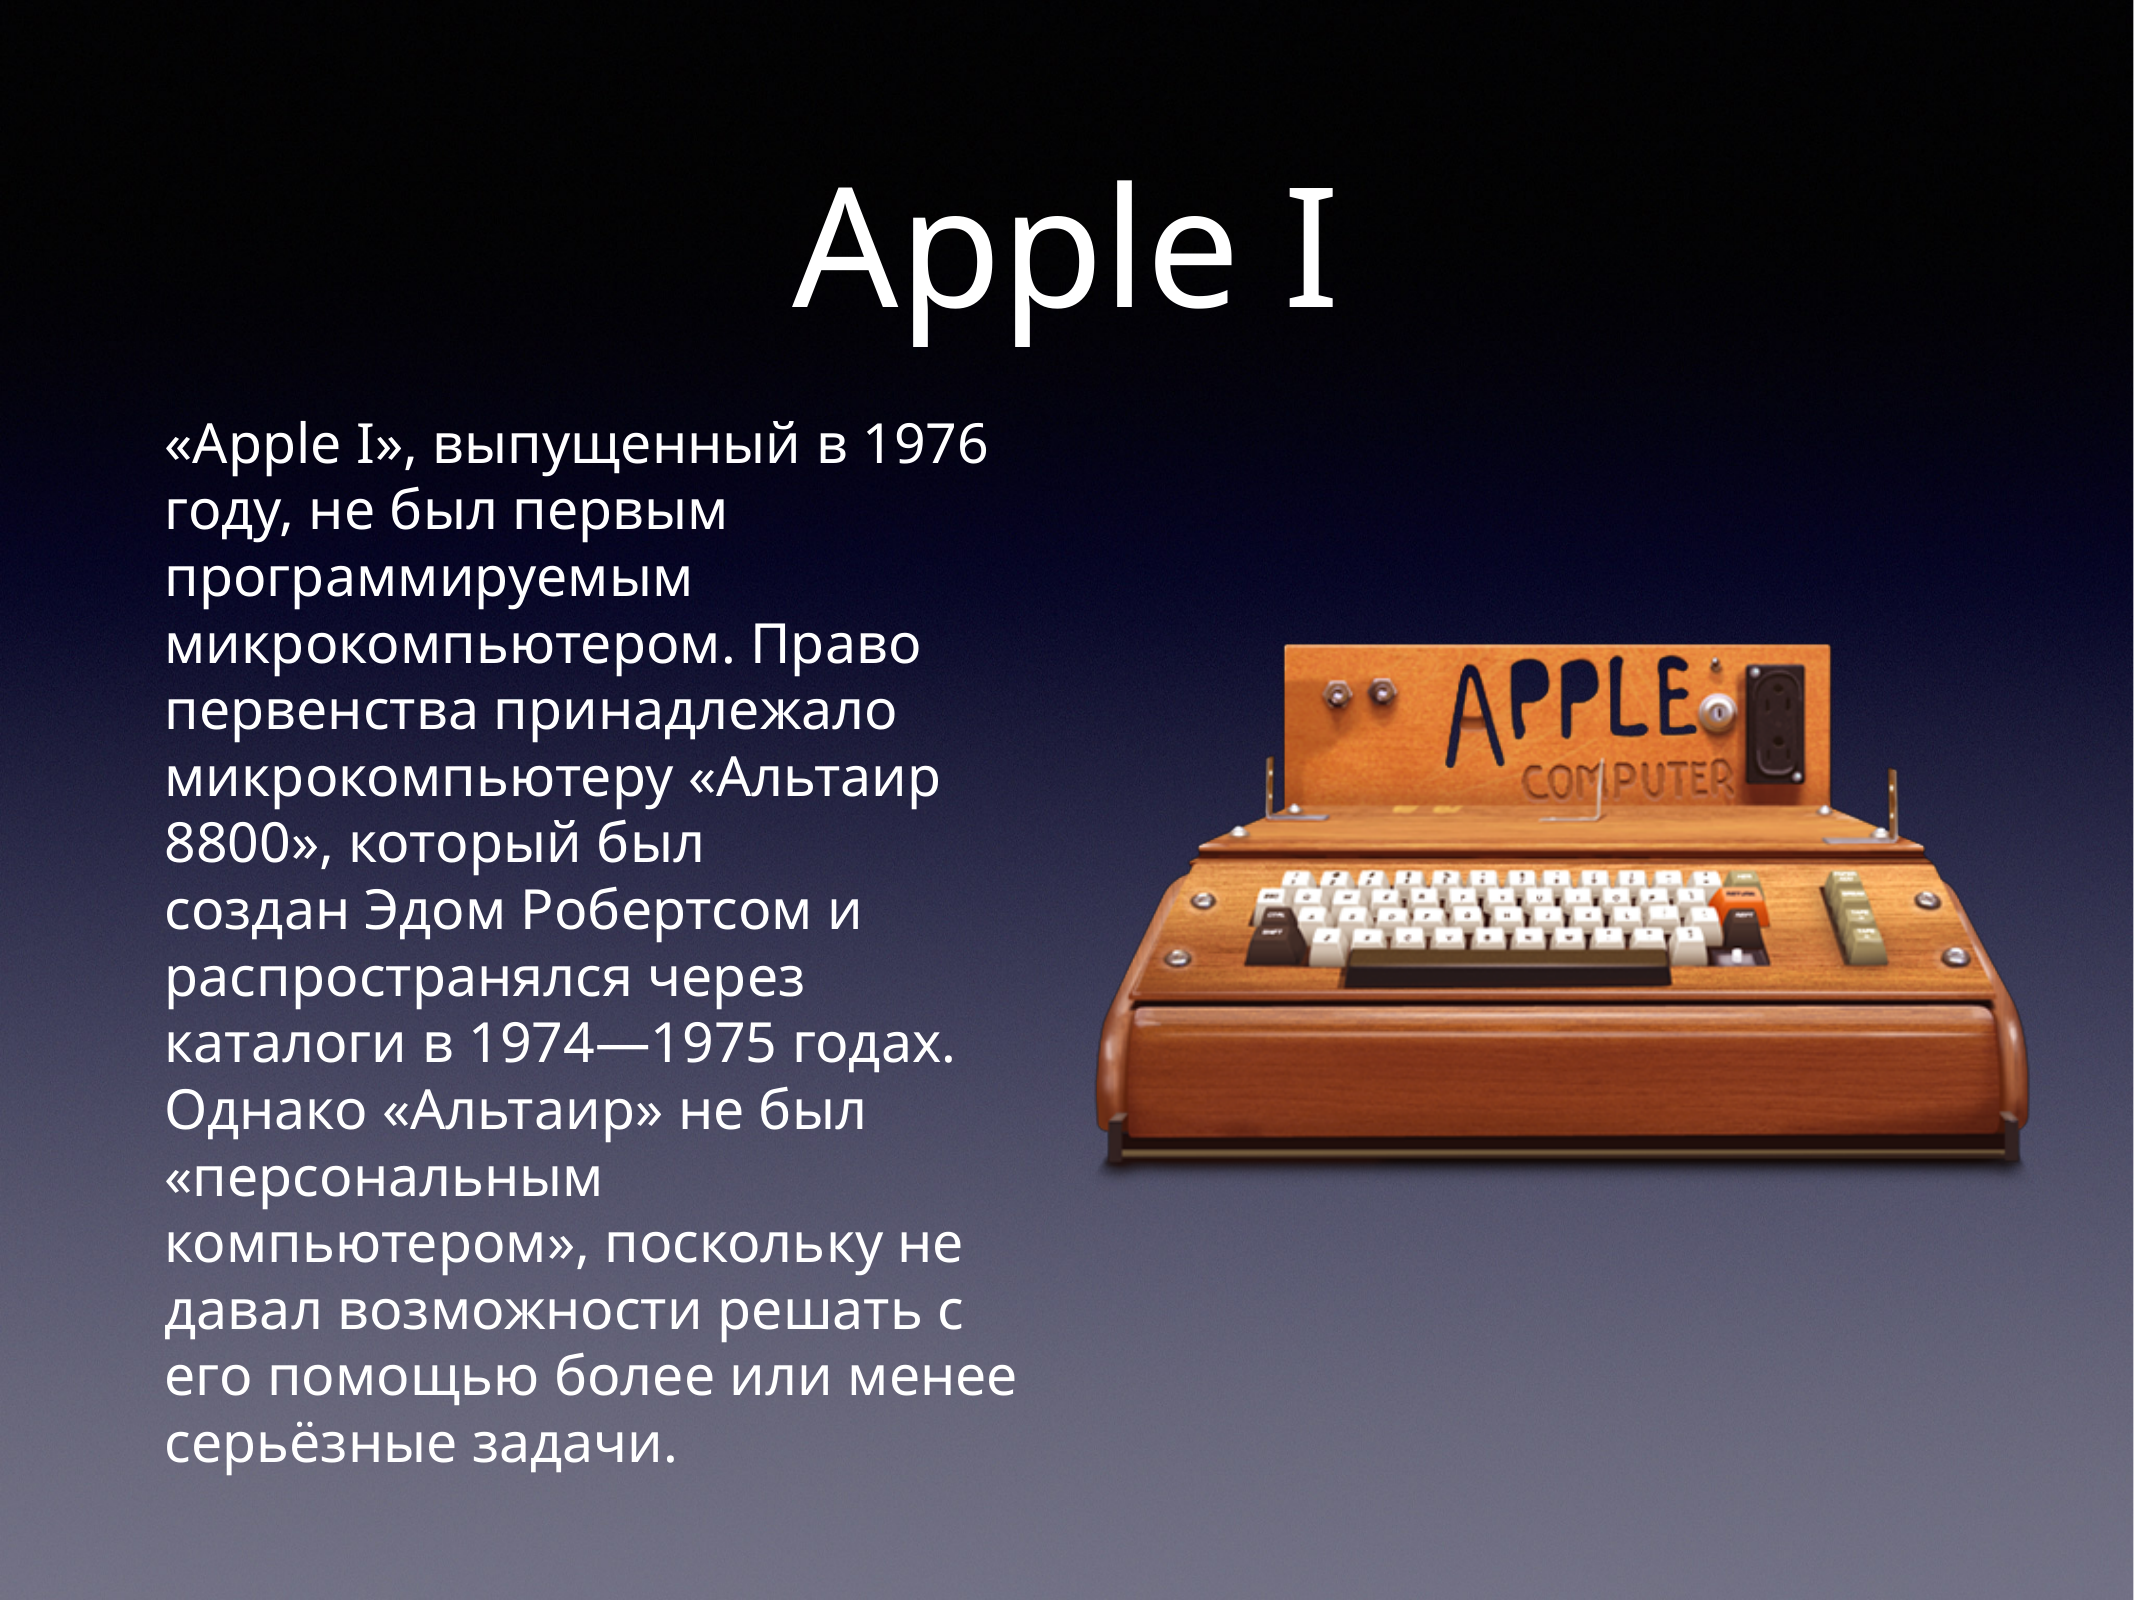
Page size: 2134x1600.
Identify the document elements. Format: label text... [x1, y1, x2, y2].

list «Apple I», выпущенный в 1976 году, не был первым программируемым микрокомпьютером. Право первенства принадлежало микрокомпьютеру «Альтаир 8800», который был создан Эдом Робертсом и распространялся через каталоги в 1974—1975 годах. Однако «Альтаир» не был «персональным компьютером», поскольку не давал возможности решать с его помощью более или менее серьёзные задачи. [155, 424, 1032, 1457]
picture [0, 0, 2134, 1600]
title Apple I [155, 66, 1978, 416]
